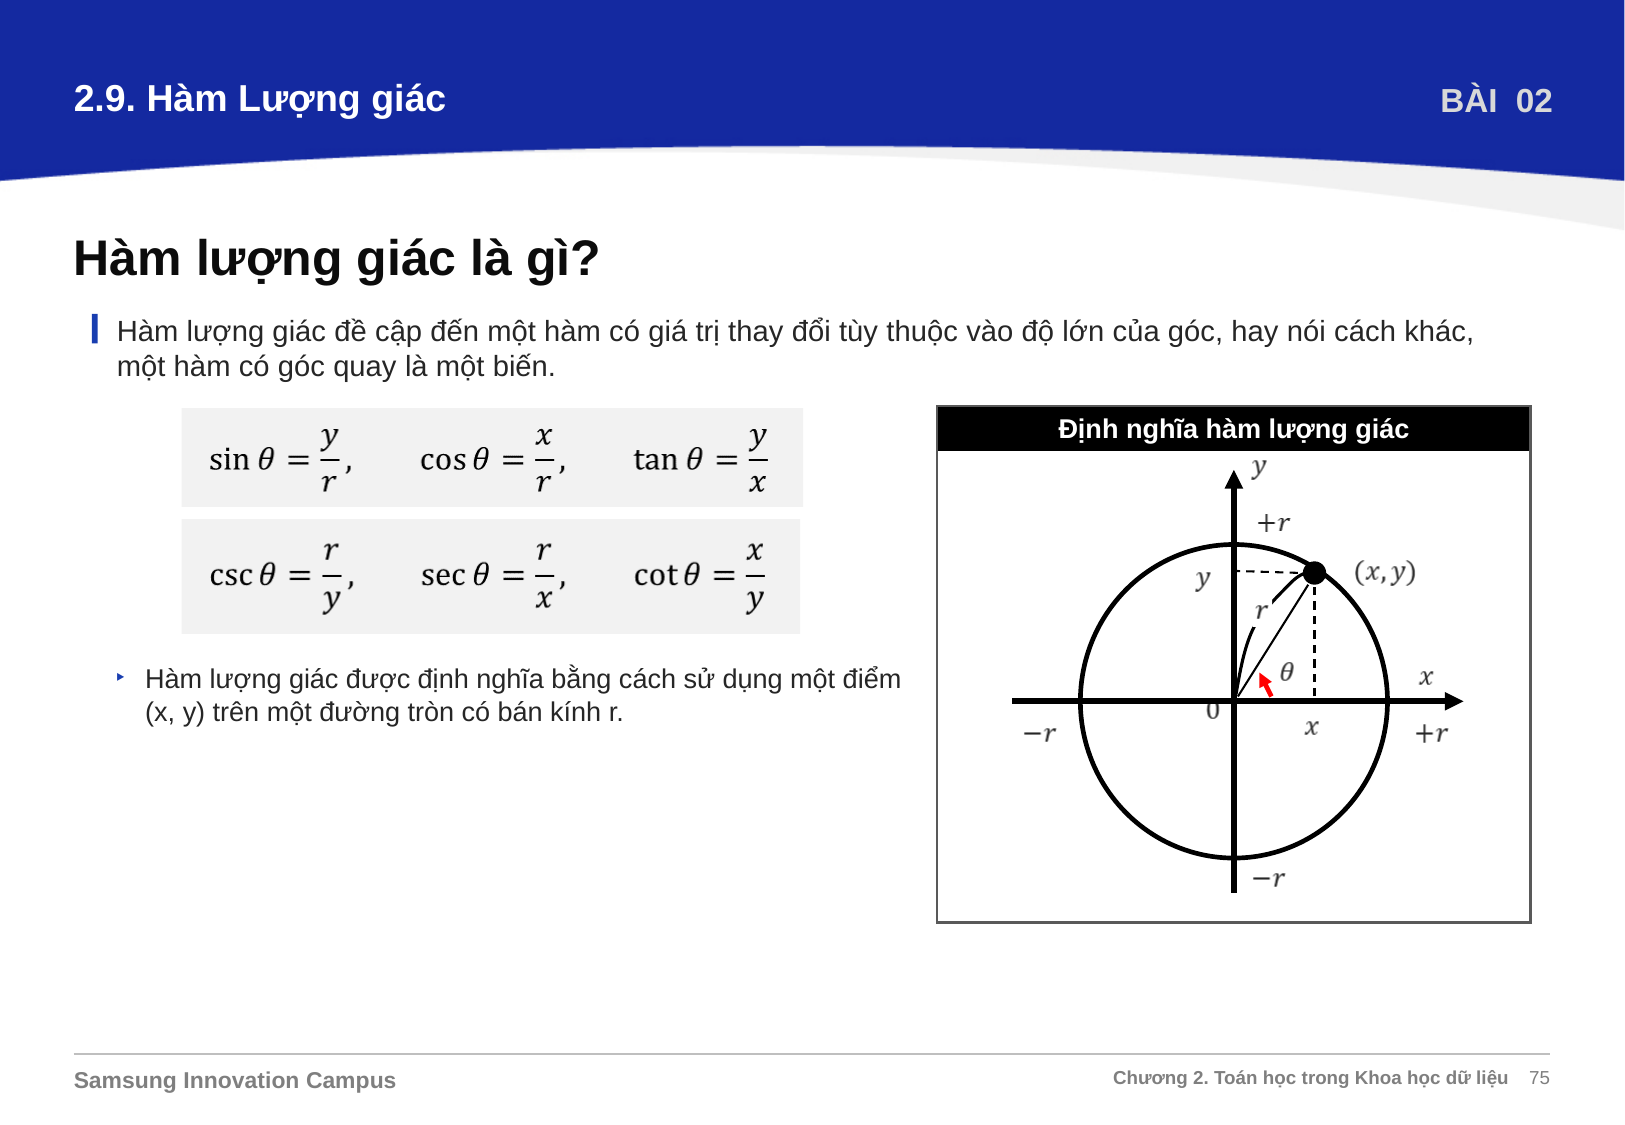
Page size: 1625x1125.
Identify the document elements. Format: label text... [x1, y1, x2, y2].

text_box Hàm lượng giác được định nghĩa bằng cách sử dụng một điểm (x, y) trên một đường tròn có bán kính r. [115, 650, 932, 739]
text_box [181, 519, 801, 634]
picture [0, 0, 1625, 1125]
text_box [73, 73, 1554, 120]
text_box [91, 311, 1533, 383]
text_box [181, 408, 804, 507]
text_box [937, 405, 1531, 923]
text_box Hàm lượng giác là gì? [73, 225, 1551, 286]
